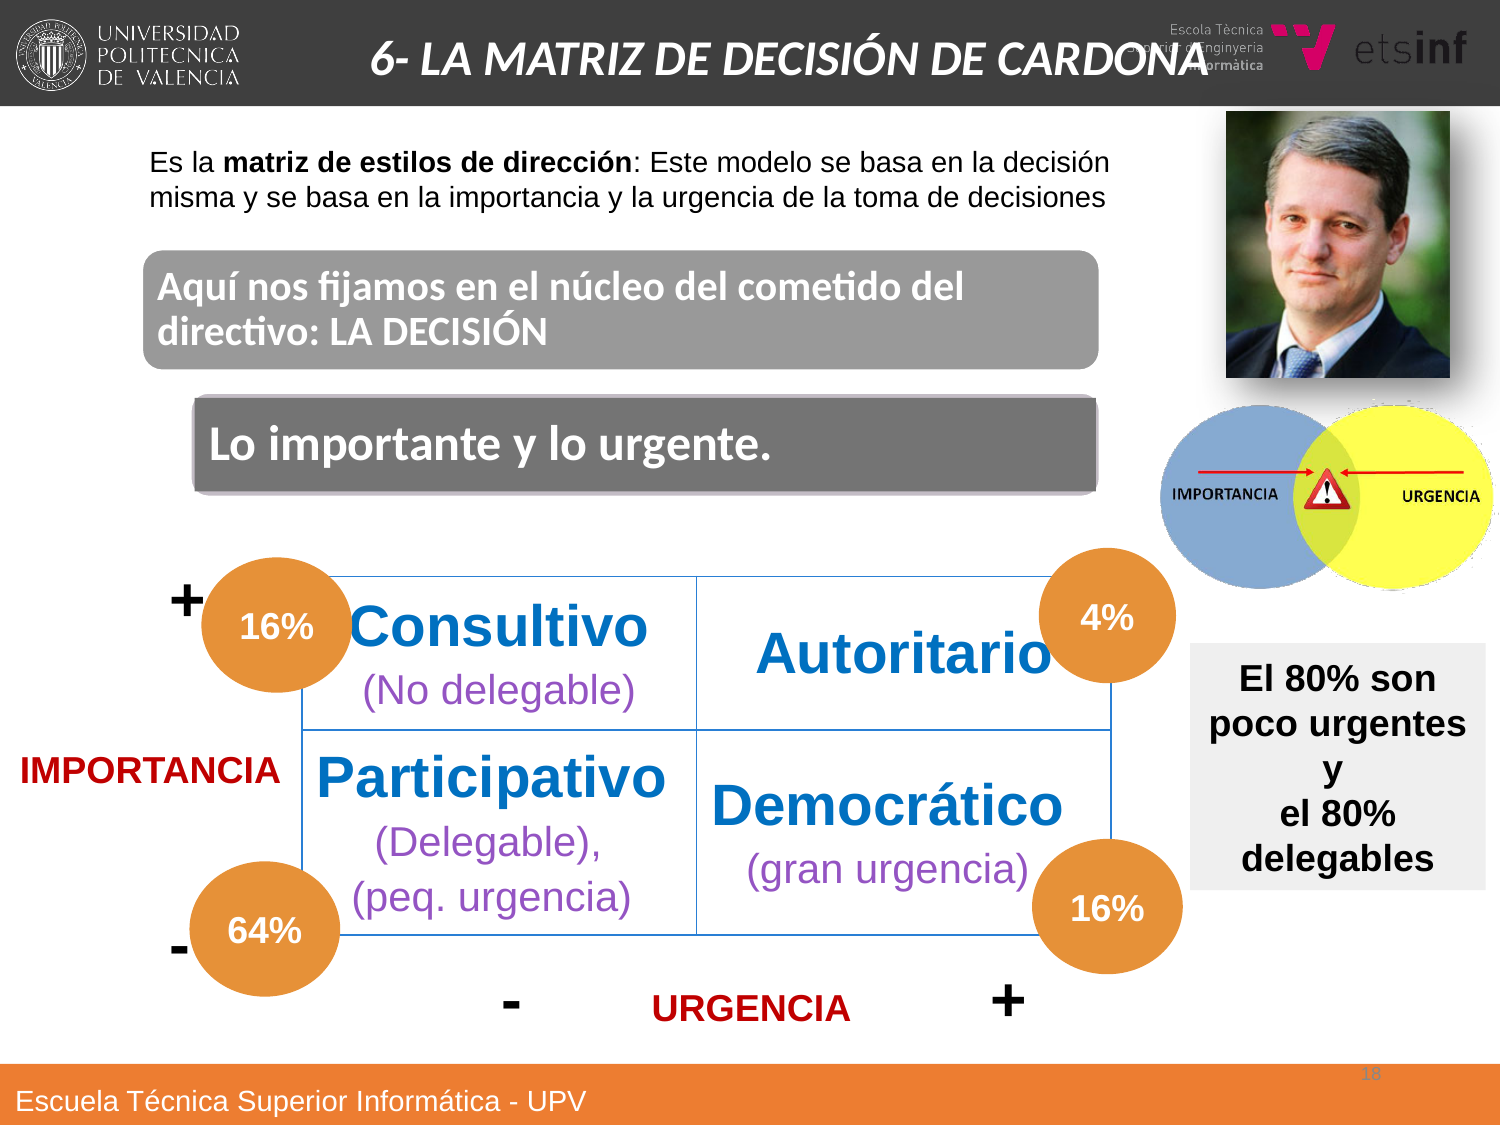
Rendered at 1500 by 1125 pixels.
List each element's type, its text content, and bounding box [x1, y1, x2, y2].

text_box - URGENCIA + [486, 951, 1231, 1028]
text_box [148, 249, 1100, 371]
text_box 6- La Matriz de Decisión de Cardona [354, 24, 1293, 95]
text_box 16% [1032, 838, 1183, 975]
picture [1160, 399, 1499, 595]
text_box [190, 400, 194, 490]
table_header Autoritario [697, 577, 1110, 729]
text_box 4% [1038, 547, 1177, 684]
text_box Lo importante y lo urgente. [194, 397, 1096, 492]
text_box [196, 492, 1094, 497]
text_box Aquí nos fijamos en el núcleo del cometido del directivo: LA DECISIÓN [142, 255, 1060, 365]
picture [1120, 18, 1472, 79]
picture [15, 17, 240, 93]
text_box 64% [189, 861, 341, 997]
slide_number 18 [1059, 1042, 1397, 1103]
table_header Consultivo (No delegable) [312, 577, 696, 729]
text_box Es la matriz de estilos de dirección: Este modelo se basa en la decisión misma y se basa en la importancia y la urgencia de la toma de decisiones [134, 128, 1199, 205]
text_box El 80% son poco urgentes y el 80% delegables [1190, 643, 1486, 891]
text_box + IMPORTANCIA - [4, 551, 312, 883]
text_box [1096, 399, 1100, 490]
text_box 16% [201, 557, 353, 693]
table_cell Democrático (gran urgencia) [697, 731, 1110, 934]
table_cell Participativo (Delegable), (peq. urgencia) [312, 731, 696, 934]
picture [1226, 111, 1450, 378]
text_box [196, 392, 1094, 397]
